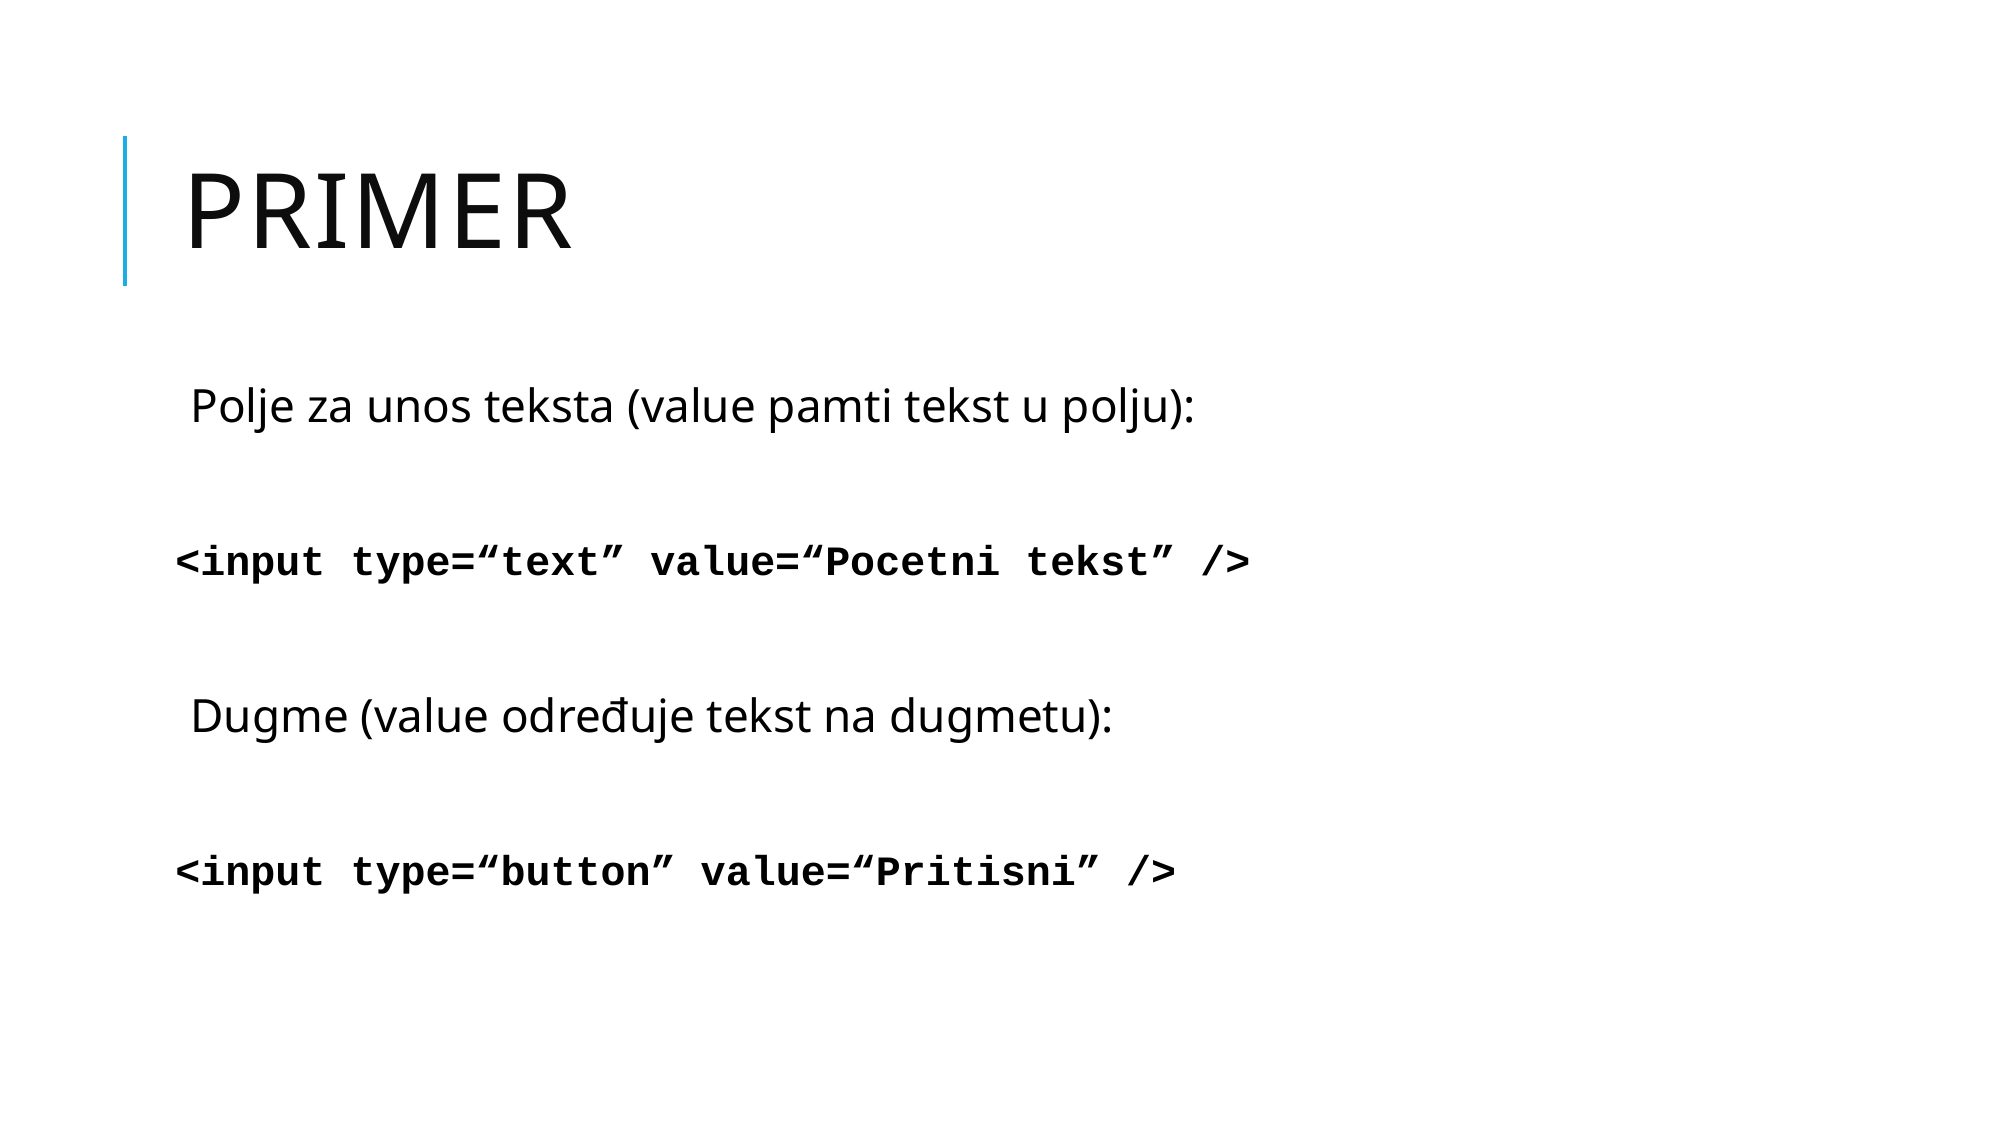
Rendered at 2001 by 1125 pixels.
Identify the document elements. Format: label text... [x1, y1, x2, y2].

title Primer [168, 96, 1763, 342]
list Polje za unos teksta (value pamti tekst u polju): <input type=“text” value=“Pocetni tekst” /> Dugme (value određuje tekst na dugmetu): <input type=“button” value=“Pritisni” /> [168, 375, 1763, 1035]
